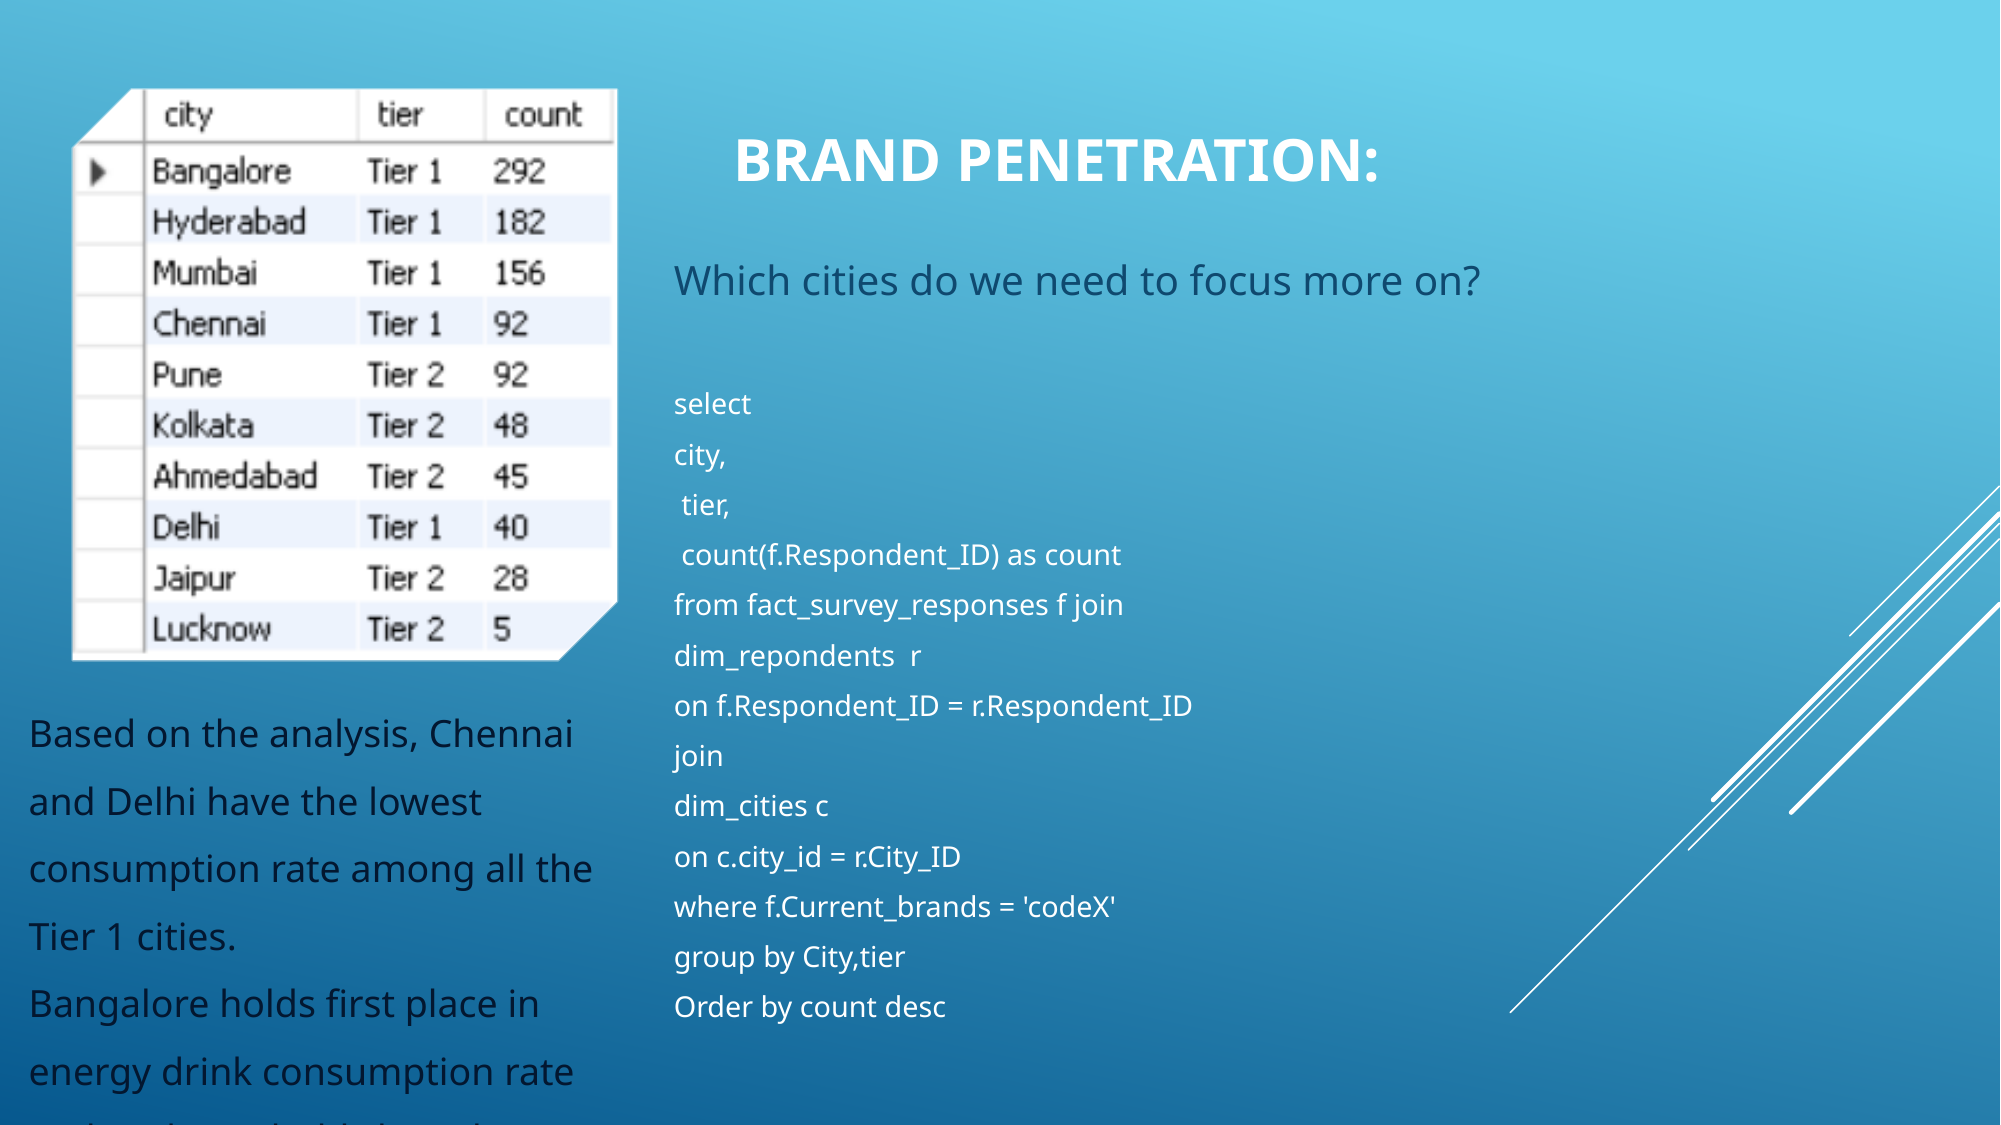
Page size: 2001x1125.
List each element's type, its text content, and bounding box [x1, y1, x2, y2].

text_box Based on the analysis, Chennai and Delhi have the lowest consumption rate among all the Tier 1 cities. Bangalore holds first place in energy drink consumption rate and Lucknow holds last place. [13, 680, 645, 1125]
list Which cities do we need to focus more on? select city, tier, count(f.Respondent_ID) as count from fact_survey_responses f join dim_repondents r on f.Respondent_ID = r.Respondent_ID join dim_cities c on c.city_id = r.City_ID where f.Current_brands = 'codeX' group by City,tier Order by count desc [658, 247, 2000, 1035]
picture [72, 89, 618, 661]
title Brand Penetration: [718, 36, 1800, 201]
